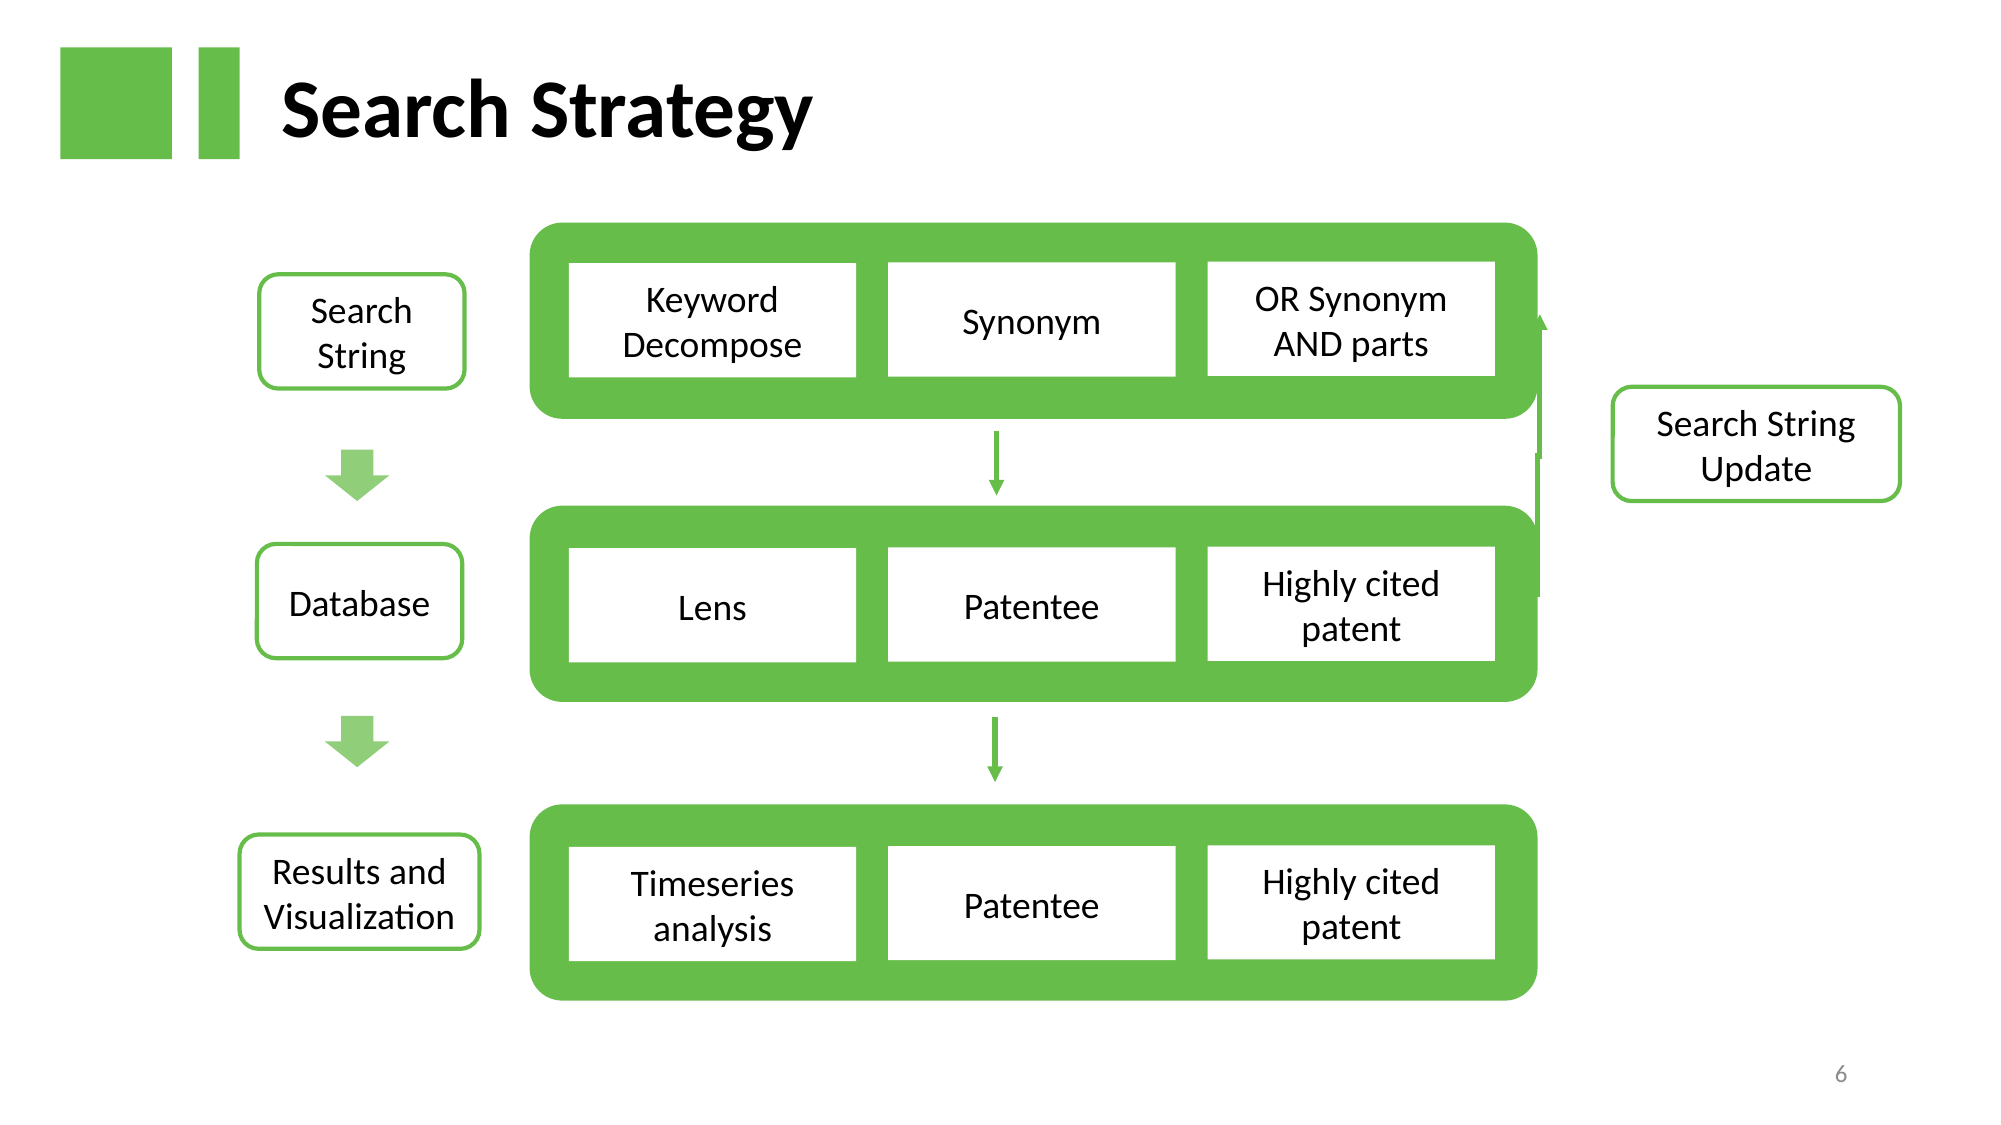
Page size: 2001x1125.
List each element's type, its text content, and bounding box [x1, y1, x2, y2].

text_box Search Strategy [266, 46, 836, 162]
text_box Results and Visualization [238, 833, 481, 950]
text_box [321, 448, 393, 503]
text_box Search String Update [1611, 385, 1902, 503]
slide_number 6 [1412, 1042, 1863, 1103]
text_box Patentee [887, 845, 1177, 961]
text_box Highly cited patent [1207, 844, 1496, 961]
text_box Timeseries analysis [568, 846, 857, 962]
text_box Highly cited patent [1207, 546, 1496, 662]
text_box Search String [258, 273, 466, 390]
text_box [59, 46, 173, 160]
text_box Keyword Decompose [568, 262, 857, 378]
text_box [321, 714, 393, 769]
text_box OR Synonym AND parts [1207, 261, 1496, 377]
text_box Database [255, 542, 464, 660]
text_box Synonym [887, 261, 1177, 378]
text_box [198, 46, 241, 160]
text_box Lens [568, 547, 857, 663]
text_box [528, 504, 1539, 703]
text_box Patentee [887, 546, 1177, 663]
text_box [528, 803, 1539, 1002]
text_box [528, 221, 1539, 420]
